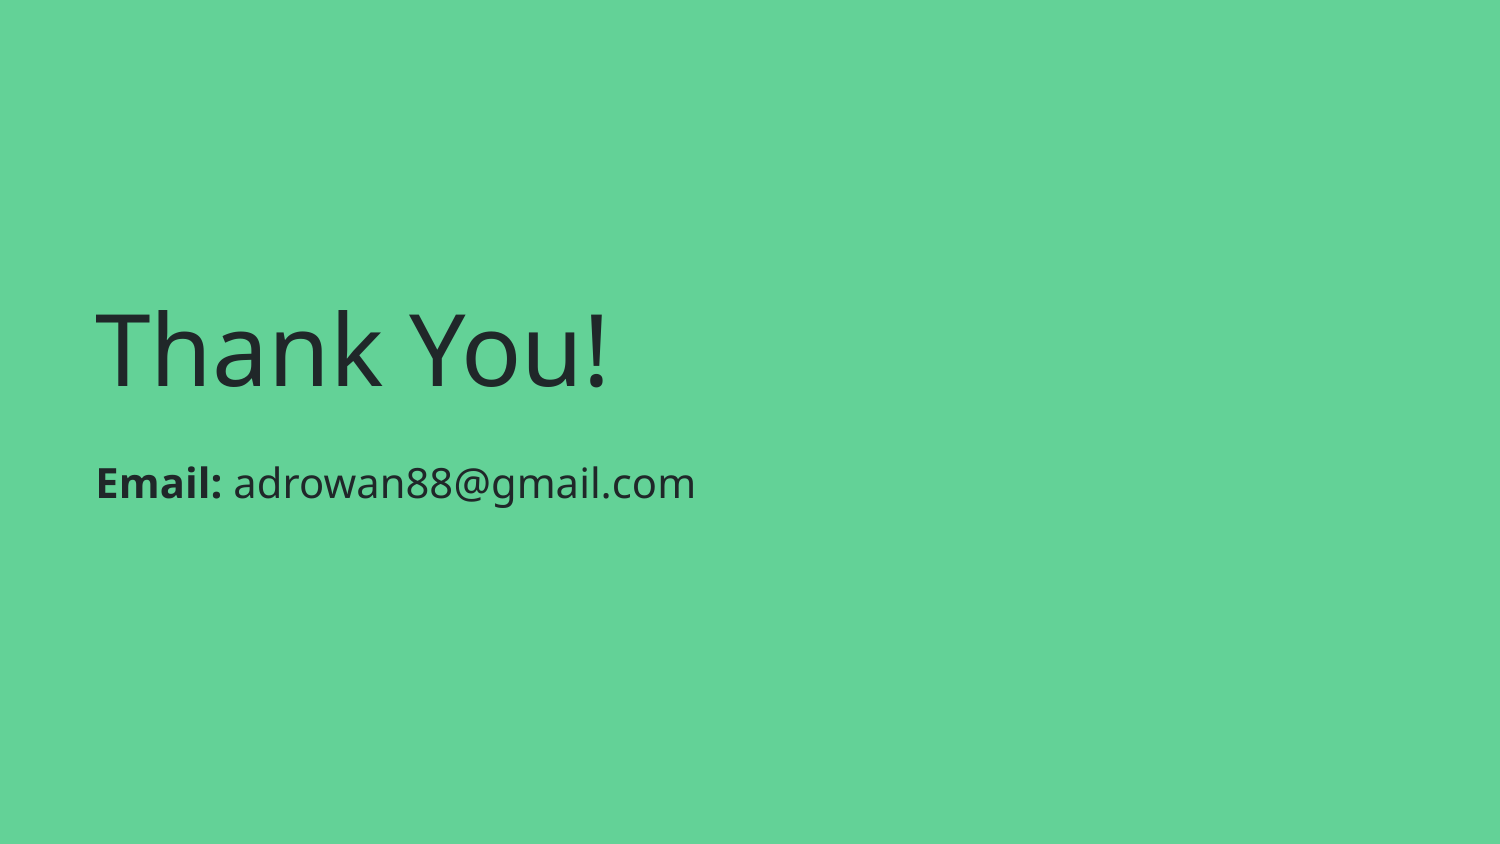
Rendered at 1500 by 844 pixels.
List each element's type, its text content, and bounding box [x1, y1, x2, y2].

title Thank You! Email: adrowan88@gmail.com [80, 86, 1347, 758]
